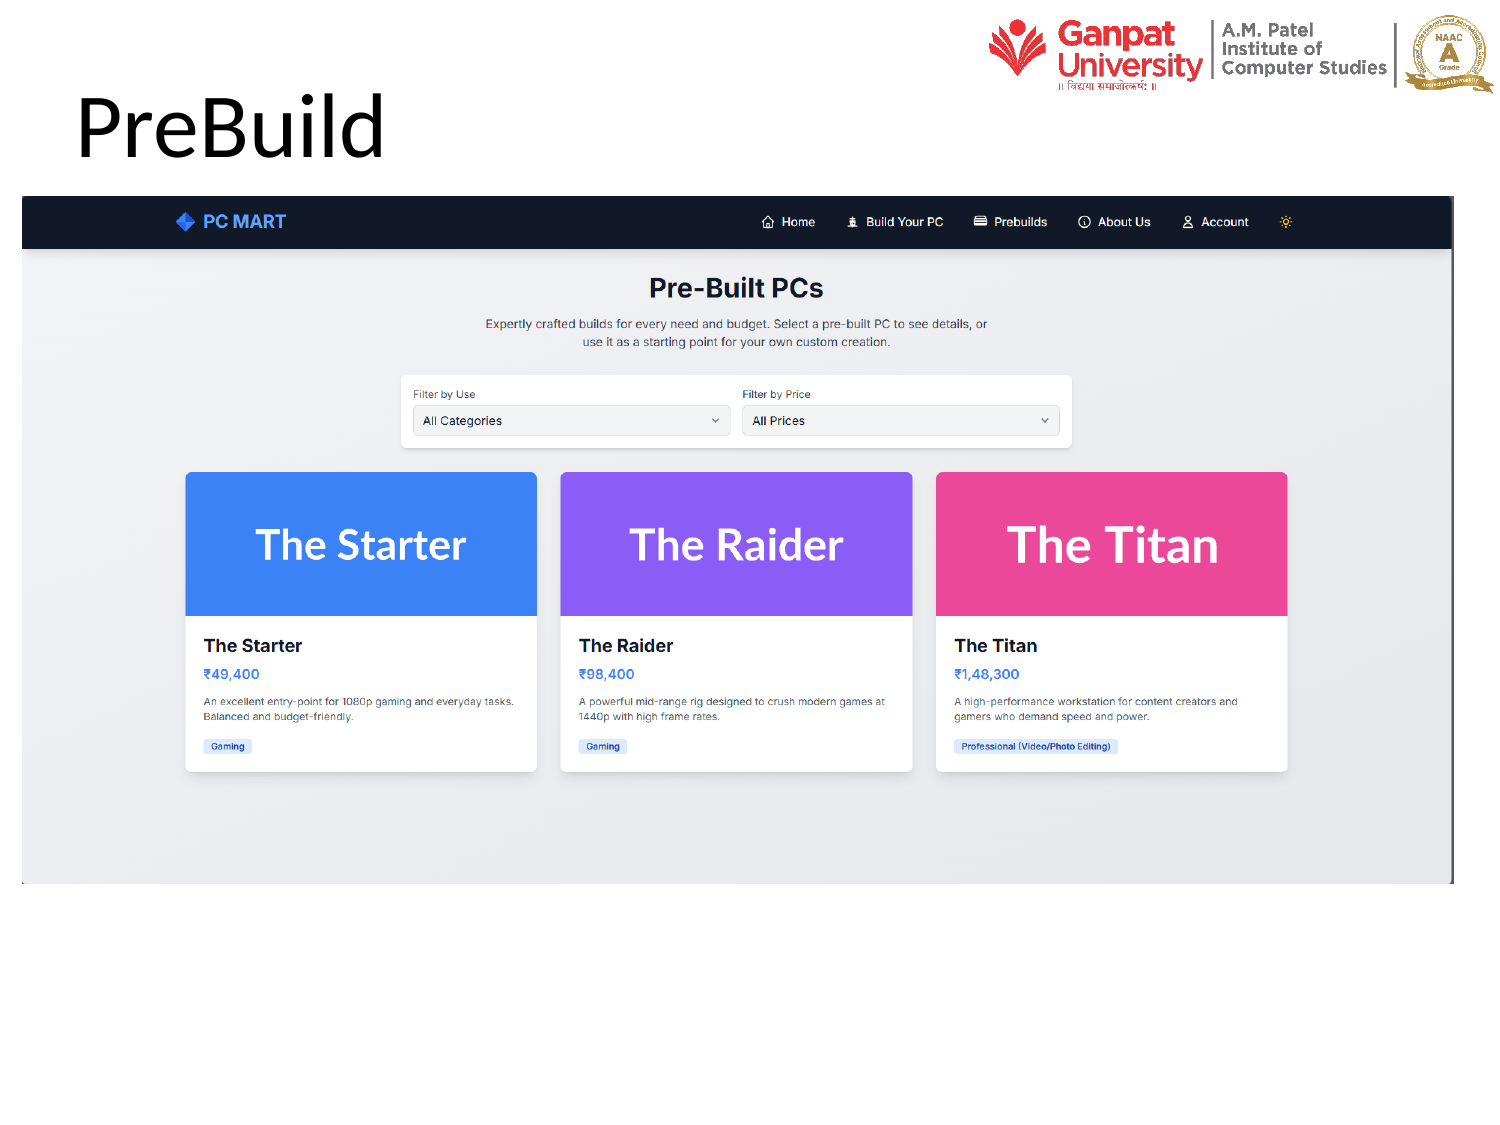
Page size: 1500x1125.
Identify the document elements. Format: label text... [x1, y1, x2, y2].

picture [989, 15, 1494, 94]
picture [22, 196, 1454, 884]
title PreBuild [0, 45, 486, 197]
